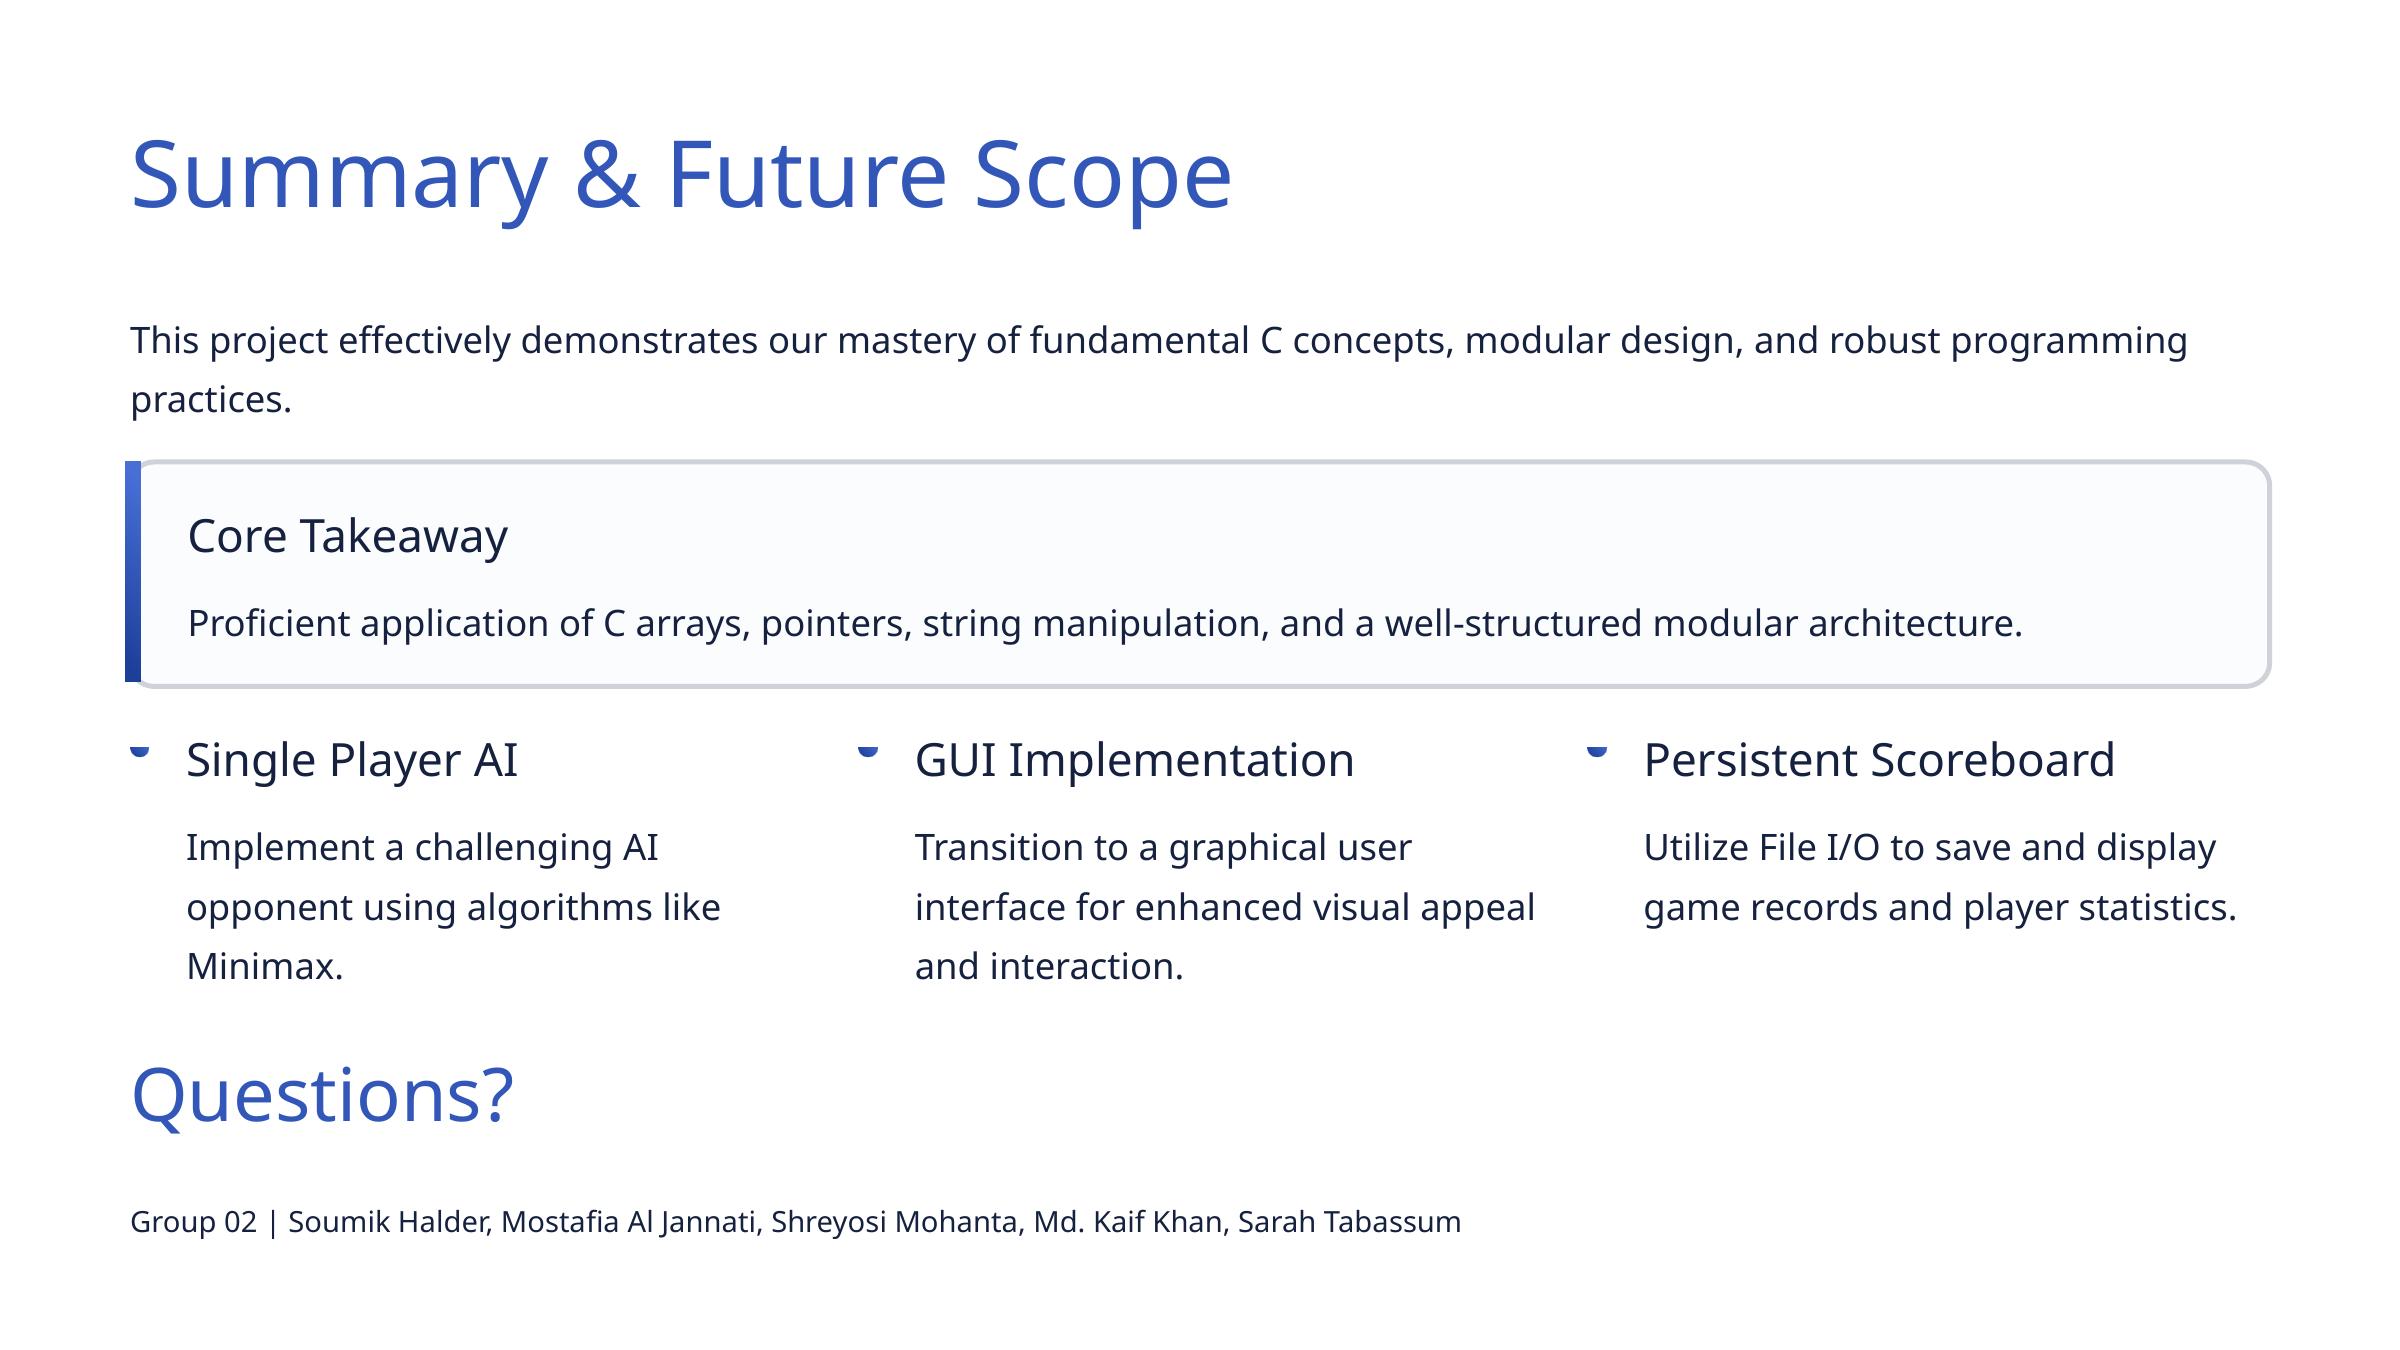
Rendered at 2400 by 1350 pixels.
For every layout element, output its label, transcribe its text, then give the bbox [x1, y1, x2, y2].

text_box Proficient application of C arrays, pointers, string manipulation, and a well-structured modular architecture. [187, 584, 2228, 645]
text_box Group 02 | Soumik Halder, Mostafia Al Jannati, Shreyosi Mohanta, Md. Kaif Khan, Sarah Tabassum [130, 1191, 2270, 1240]
picture [130, 747, 149, 767]
text_box Transition to a graphical user interface for enhanced visual appeal and interaction. [914, 808, 1542, 988]
picture [858, 747, 878, 767]
text_box Core Takeaway [187, 504, 653, 563]
text_box Implement a challenging AI opponent using algorithms like Minimax. [186, 808, 813, 928]
text_box Single Player AI [185, 728, 652, 787]
text_box Persistent Scoreboard [1643, 728, 2121, 787]
text_box Summary & Future Scope [130, 110, 1242, 227]
text_box Utilize File I/O to save and display game records and player statistics. [1643, 808, 2270, 928]
text_box This project effectively demonstrates our mastery of fundamental C concepts, modular design, and robust programming practices. [130, 301, 2270, 421]
text_box Questions? [130, 1043, 875, 1137]
picture [125, 461, 146, 687]
text_box GUI Implementation [914, 728, 1380, 787]
text_box [146, 461, 2270, 687]
picture [1587, 747, 1607, 767]
